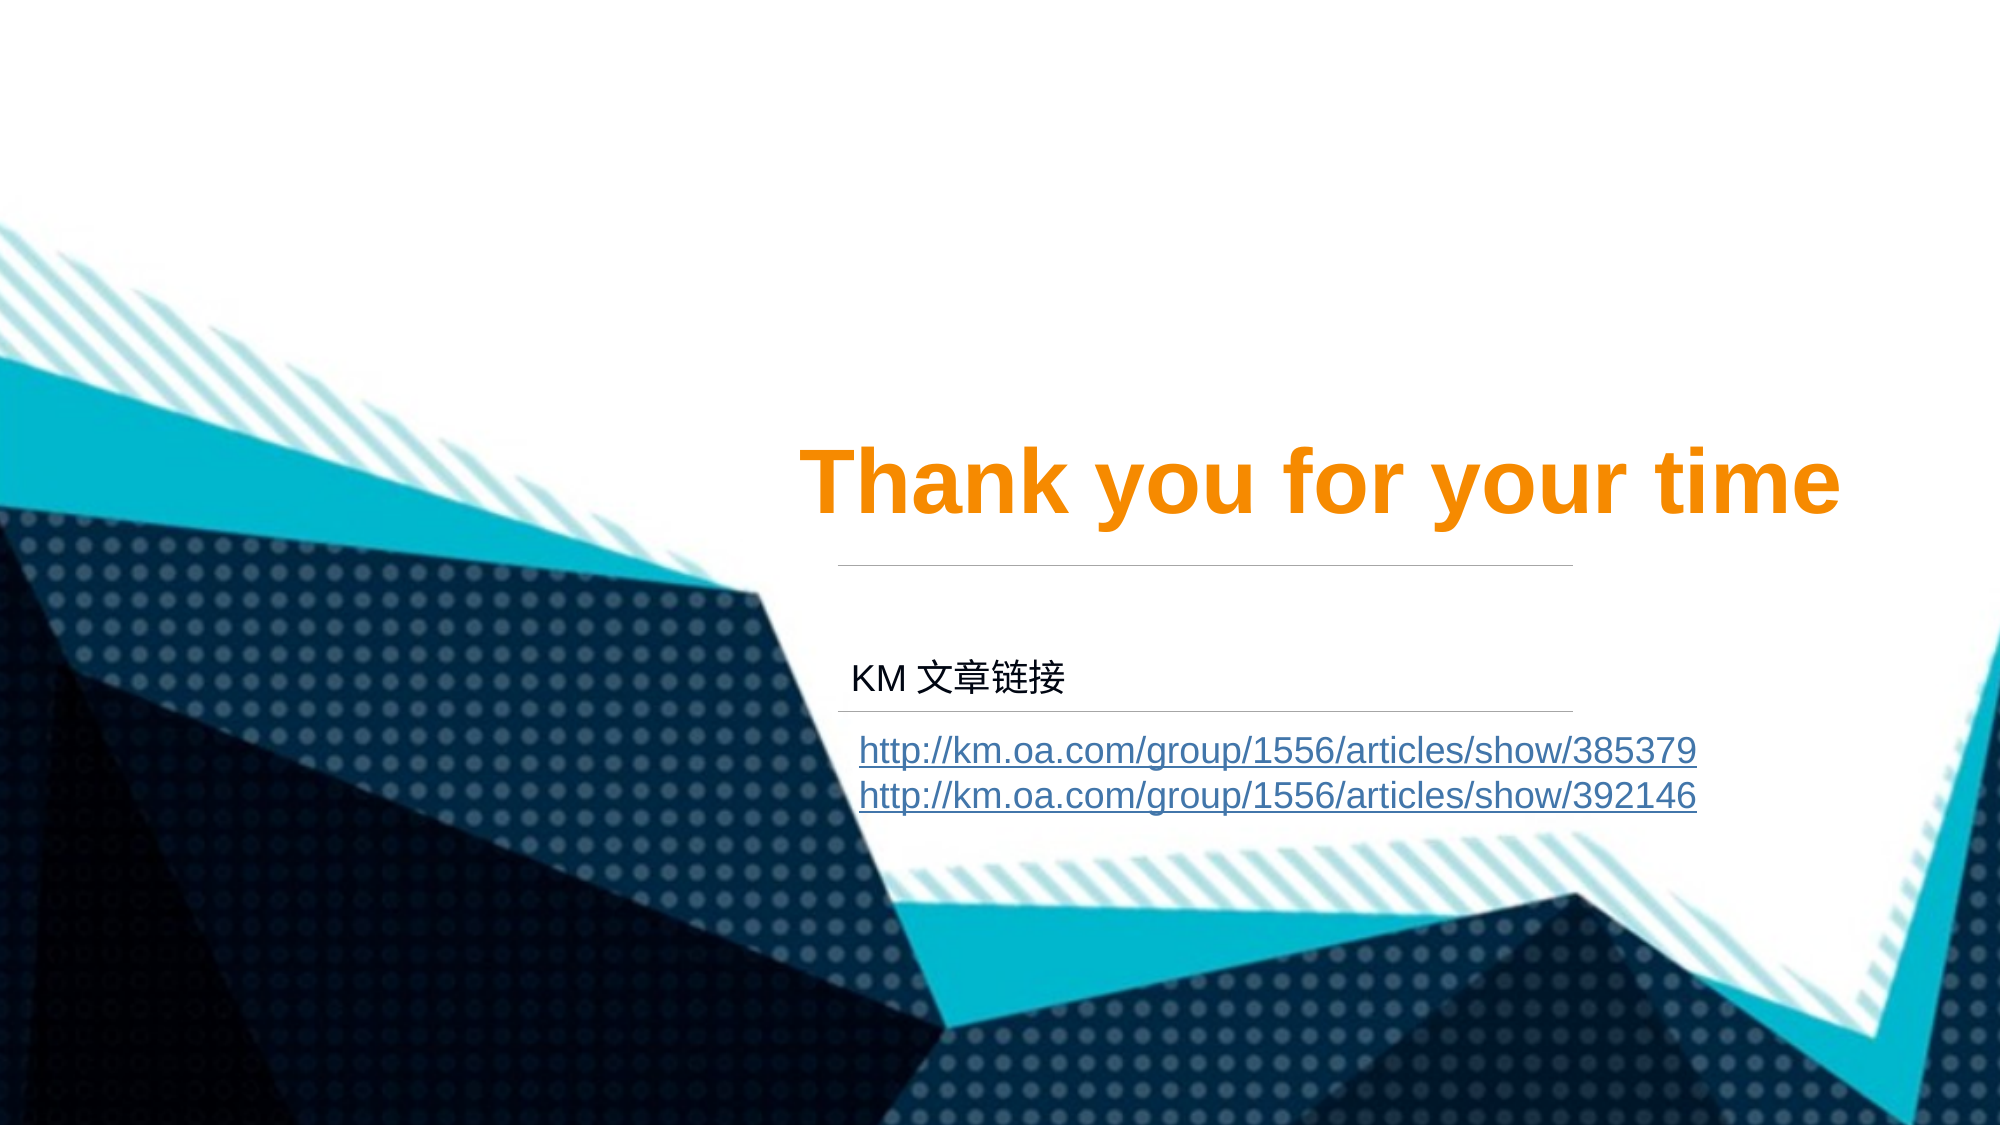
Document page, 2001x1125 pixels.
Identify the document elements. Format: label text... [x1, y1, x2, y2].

text_box Thank you for your time [784, 414, 1859, 540]
text_box http://km.oa.com/group/1556/articles/show/385379 http://km.oa.com/group/1556/articles/show/392146 [844, 718, 1713, 824]
text_box KM文章链接 [836, 646, 1081, 707]
picture [0, 195, 2000, 1125]
